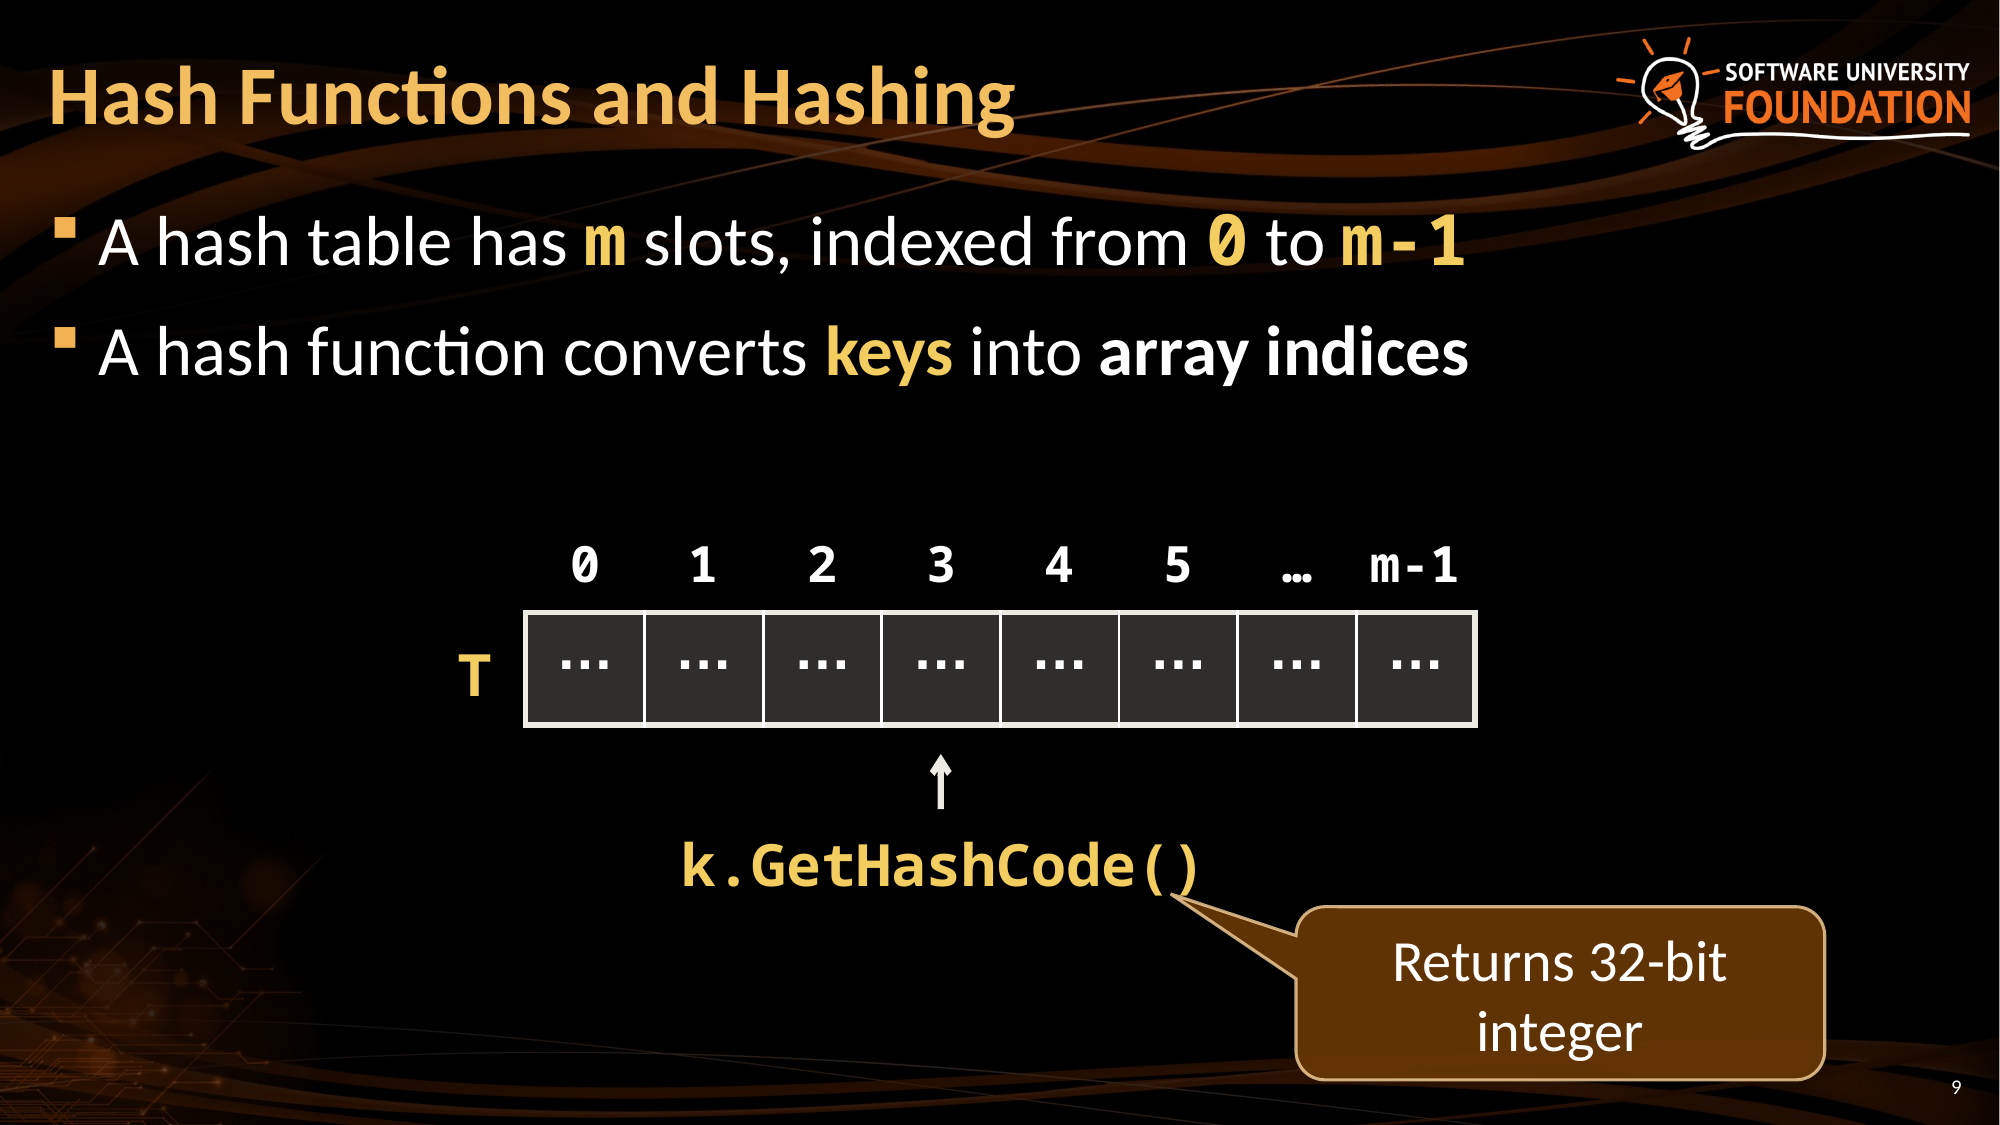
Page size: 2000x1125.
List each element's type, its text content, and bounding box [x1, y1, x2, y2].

table_header … [1239, 615, 1355, 722]
list A hash table has m slots, indexed from 0 to m-1 A hash function converts keys into array indices [31, 188, 1968, 1103]
text_box T [442, 630, 508, 716]
table_header … [883, 615, 999, 722]
text_box k.GetHashCode() [662, 820, 1225, 906]
table_header 1 [644, 525, 763, 602]
table_header 5 [1119, 525, 1238, 602]
table_header … [1002, 615, 1118, 722]
table_header … [1358, 615, 1472, 722]
table_header 3 [882, 525, 1000, 602]
text_box Returns 32-bit integer [1170, 892, 1826, 1081]
table_header … [528, 615, 643, 722]
title Hash Functions and Hashing [30, 6, 1602, 189]
table_header 2 [763, 525, 882, 602]
table_header 0 [526, 525, 644, 602]
table_header … [1120, 615, 1236, 722]
picture [0, 0, 2000, 1125]
table_header m-1 [1356, 525, 1475, 602]
table_header … [1238, 525, 1356, 602]
table_header 4 [1000, 525, 1119, 602]
table_header … [765, 615, 880, 722]
table_header … [646, 615, 762, 722]
